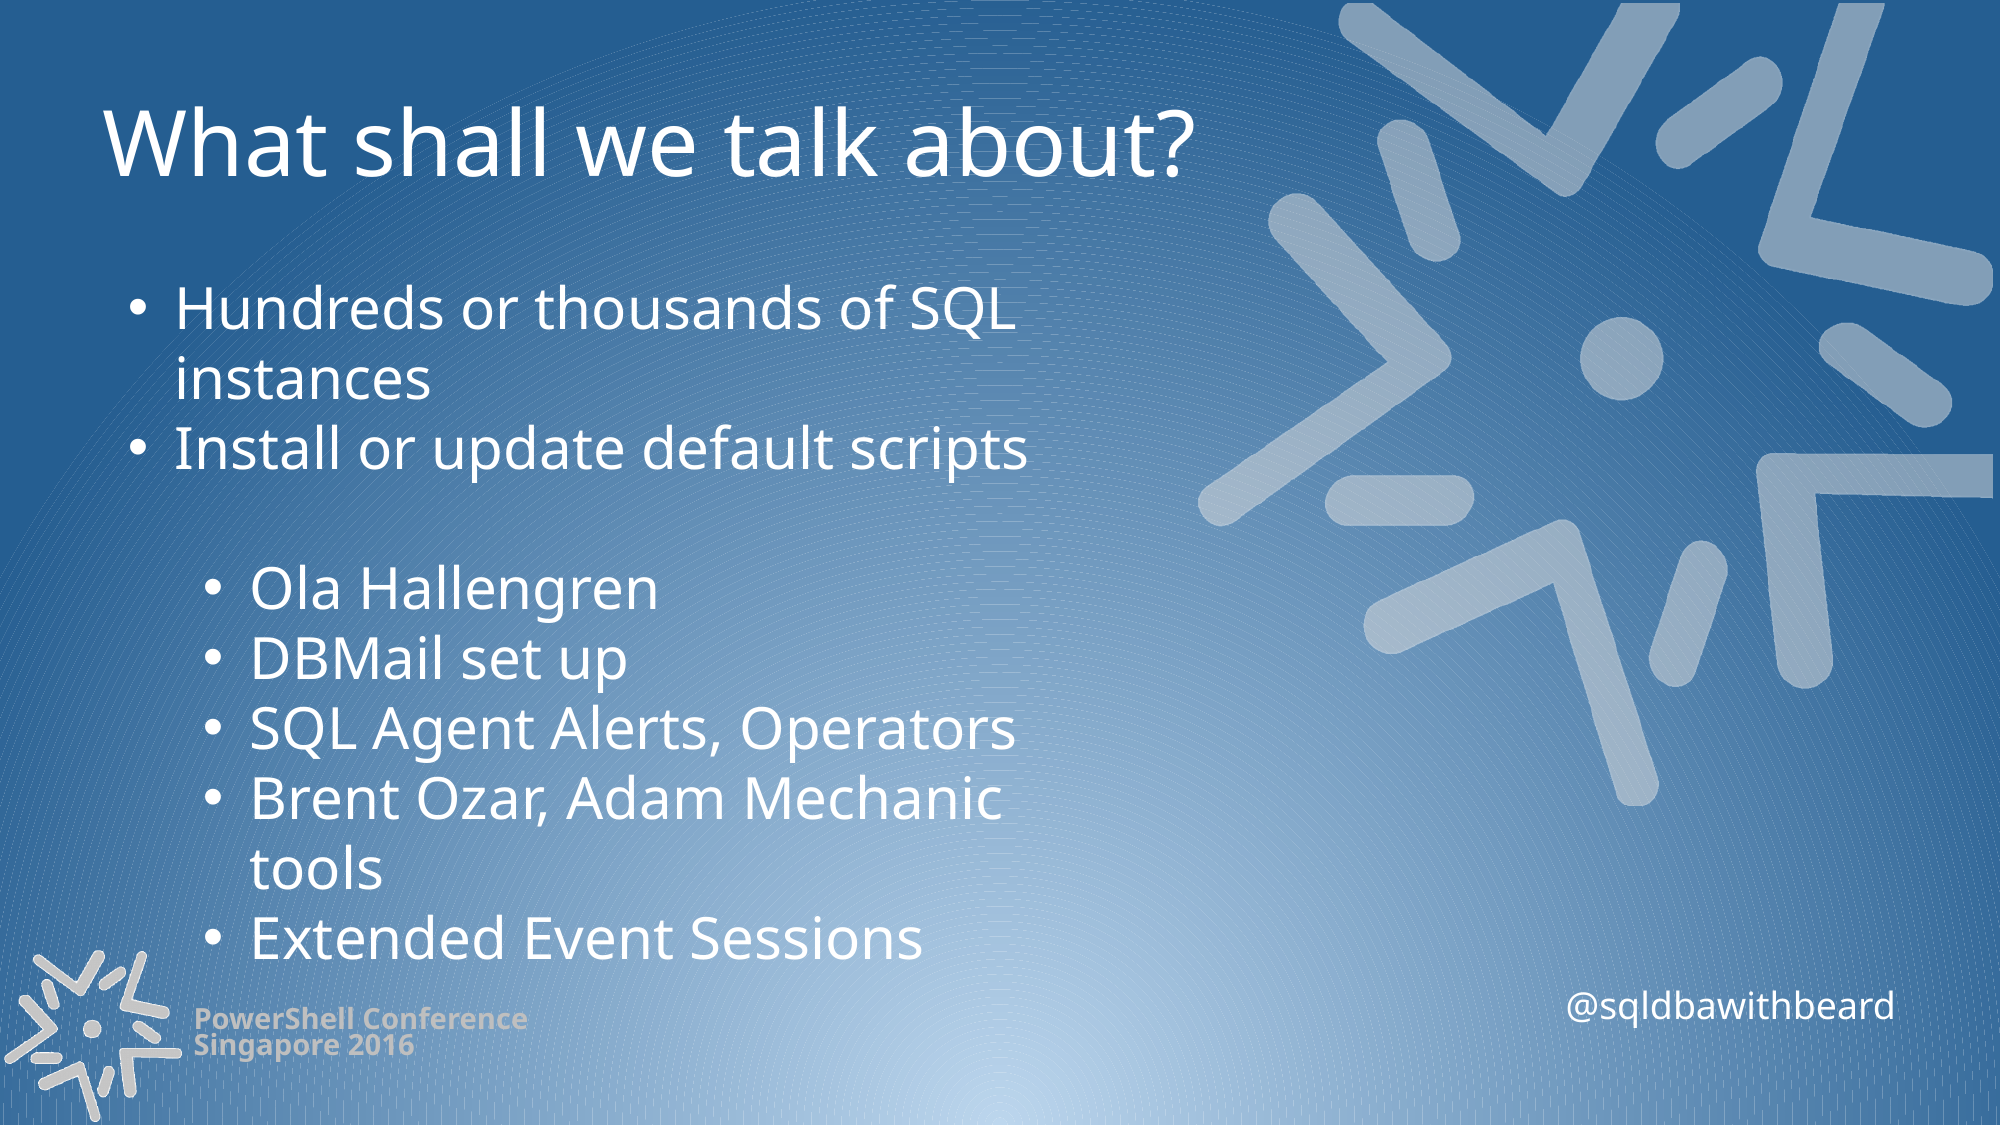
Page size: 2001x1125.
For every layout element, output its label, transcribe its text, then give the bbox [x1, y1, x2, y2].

text_box What shall we talk about? [87, 29, 1669, 264]
text_box Hundreds or thousands of SQL instances Install or update default scripts Ola Hallengren DBMail set up SQL Agent Alerts, Operators Brent Ozar, Adam Mechanic tools Extended Event Sessions [113, 263, 1136, 1125]
picture [1190, 3, 1993, 806]
text_box @sqldbawithbeard [1550, 974, 2000, 1035]
